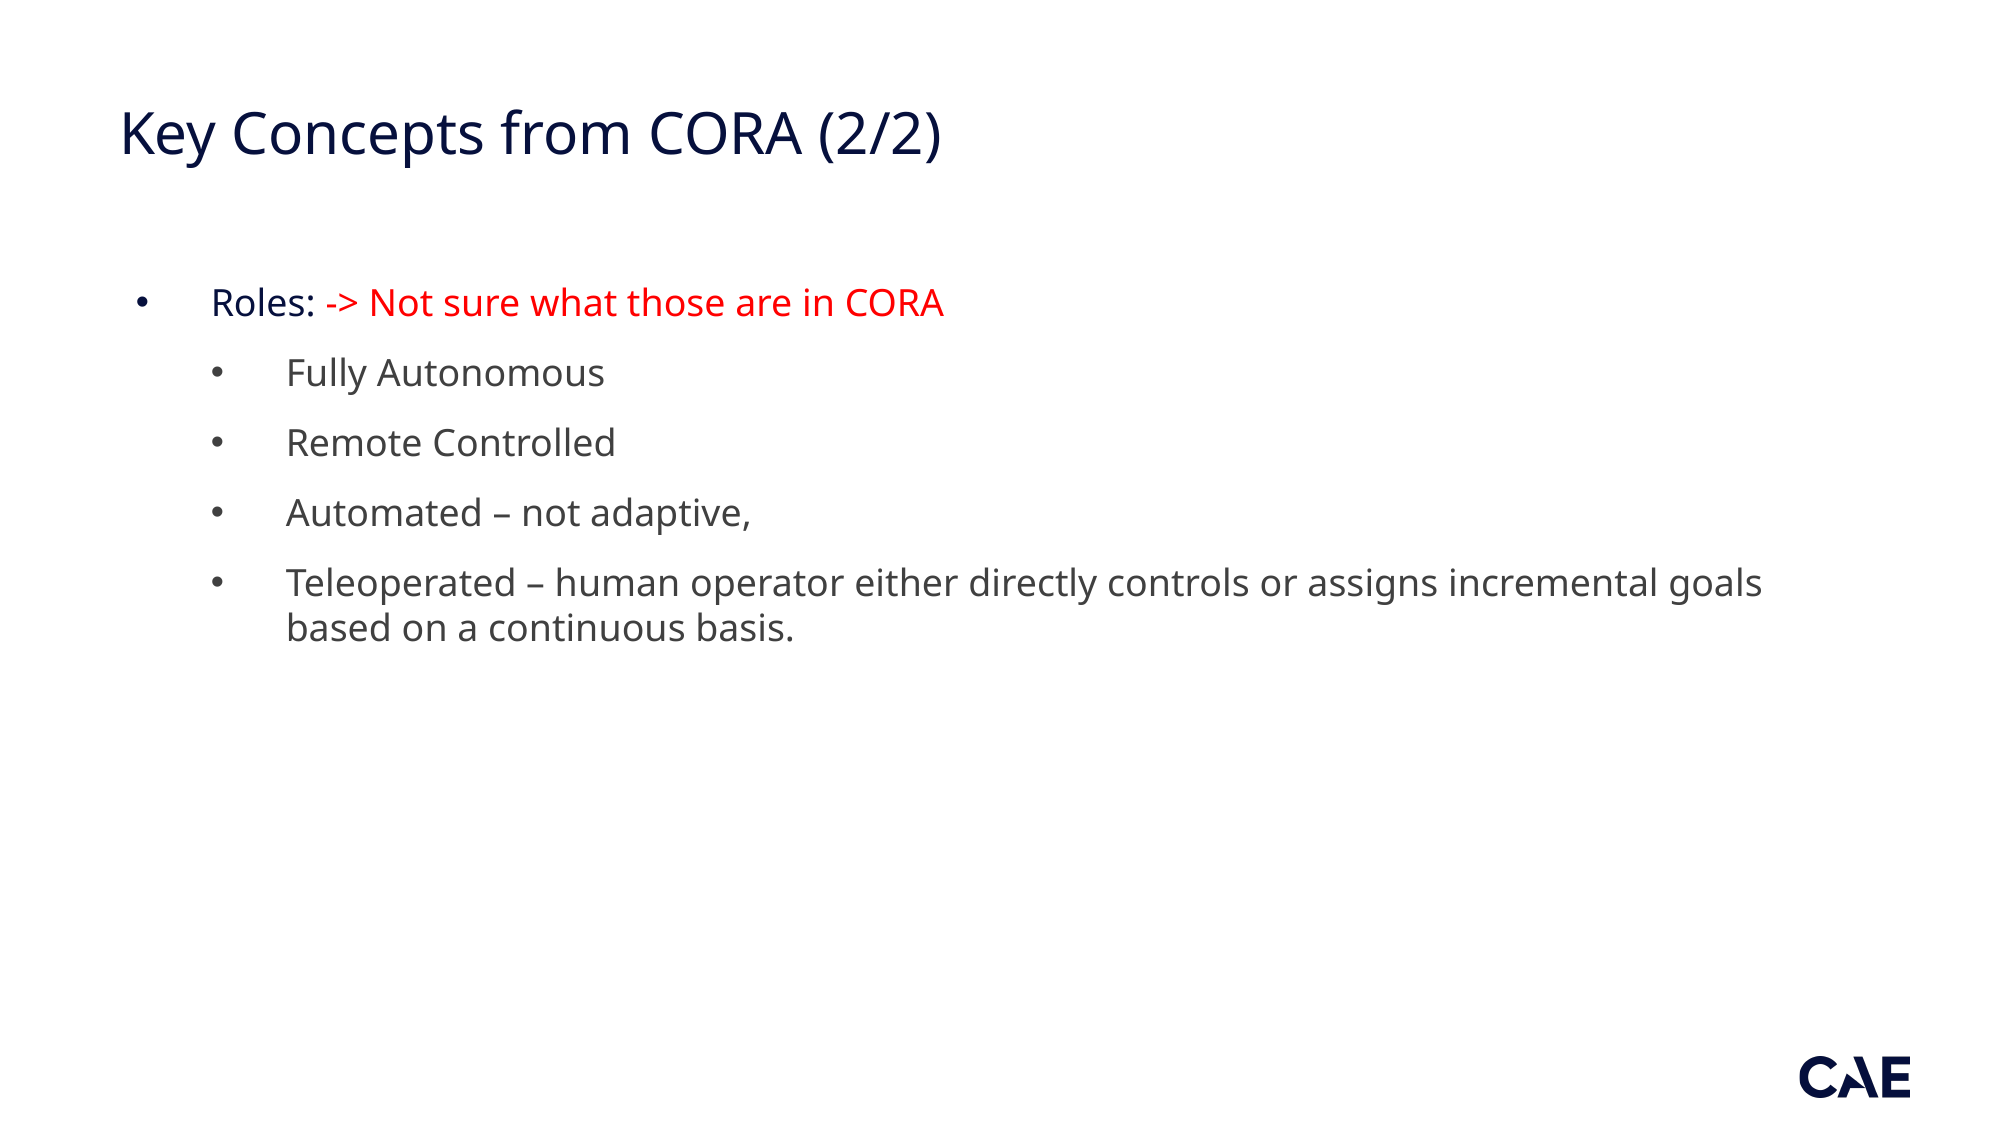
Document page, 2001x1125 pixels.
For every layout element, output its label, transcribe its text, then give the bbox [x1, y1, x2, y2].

title Key Concepts from CORA (2/2) [119, 103, 1774, 232]
text_box Roles: -> Not sure what those are in CORA Fully Autonomous Remote Controlled Automated – not adaptive, Teleoperated – human operator either directly controls or assigns incremental goals based on a continuous basis. [135, 278, 1791, 992]
